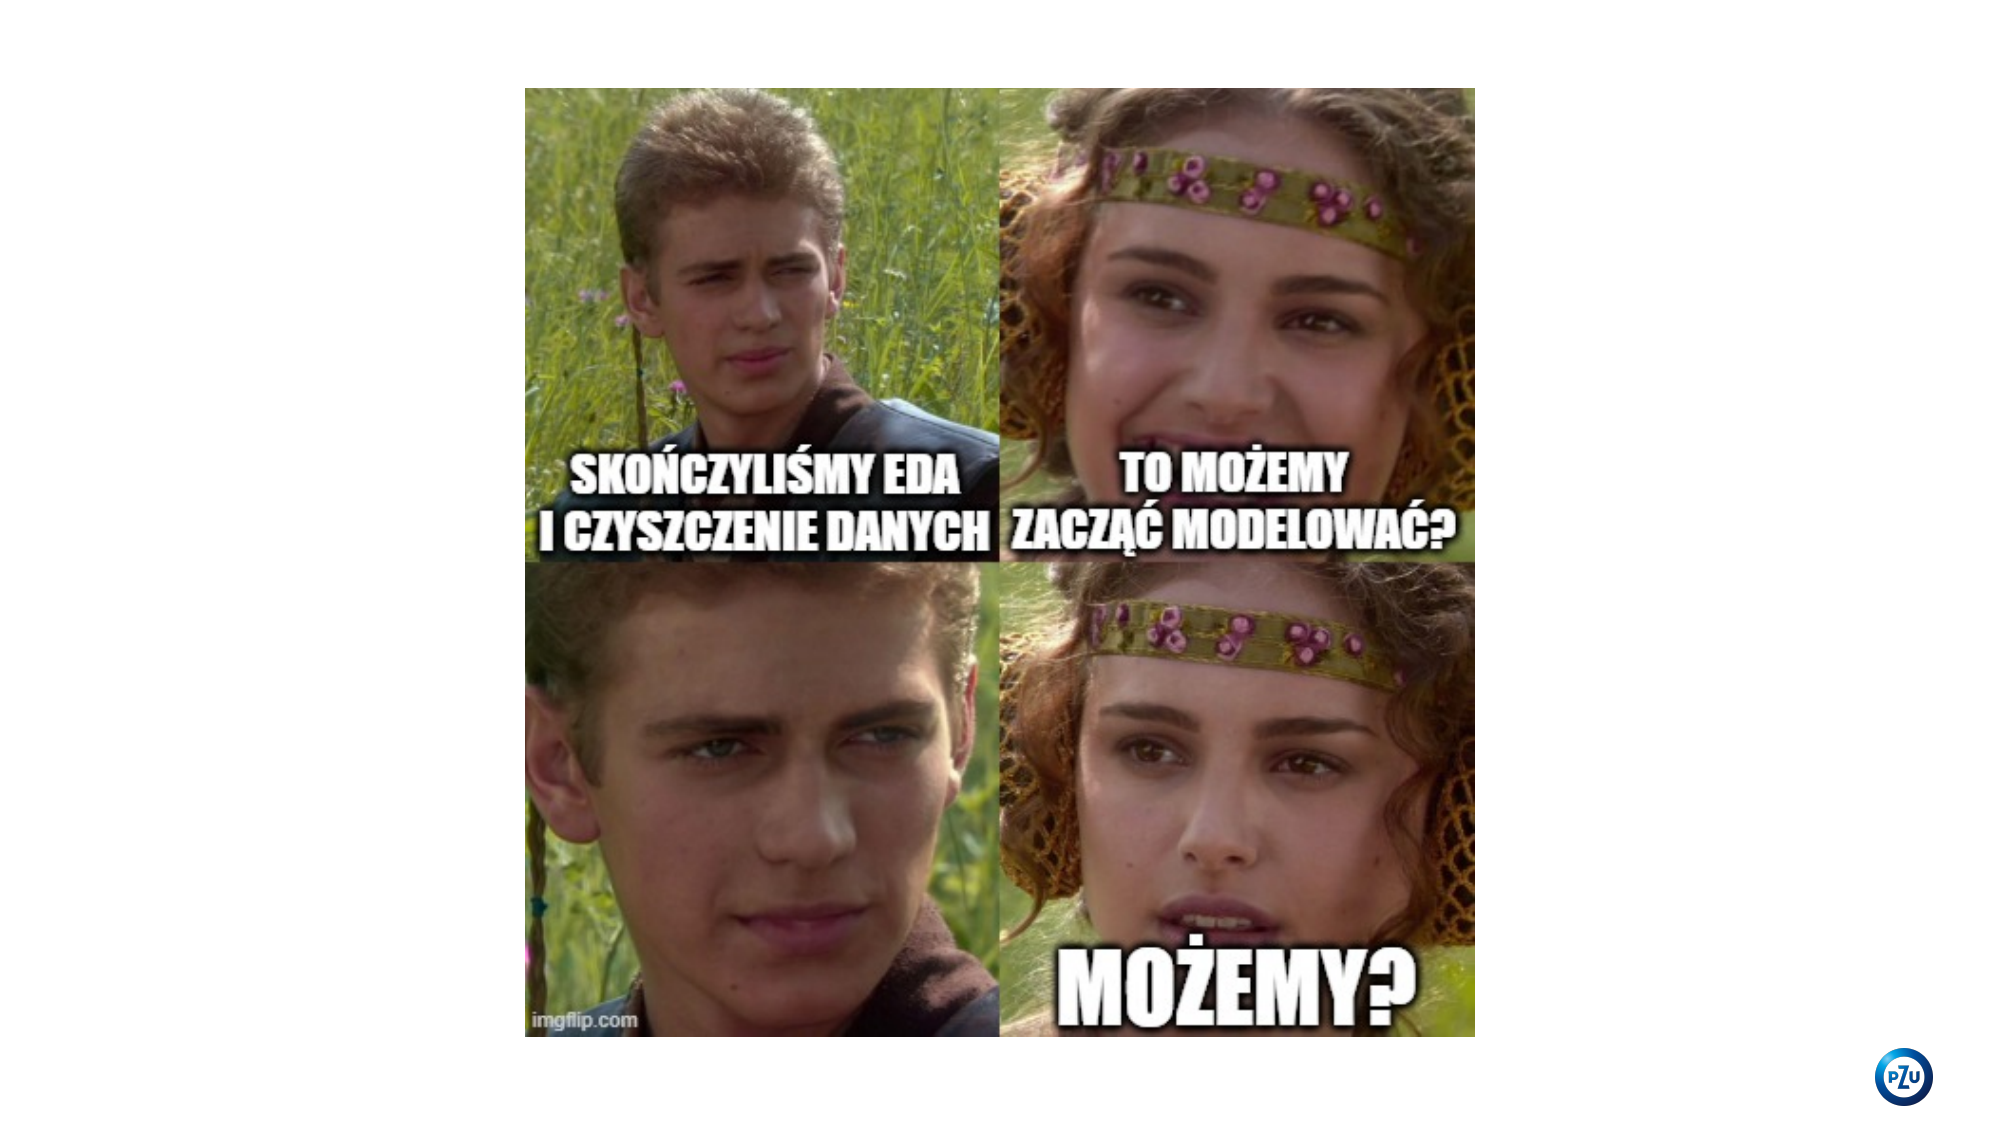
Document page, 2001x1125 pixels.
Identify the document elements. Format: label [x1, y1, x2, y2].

picture [1875, 1048, 1933, 1106]
picture [525, 88, 1475, 1037]
